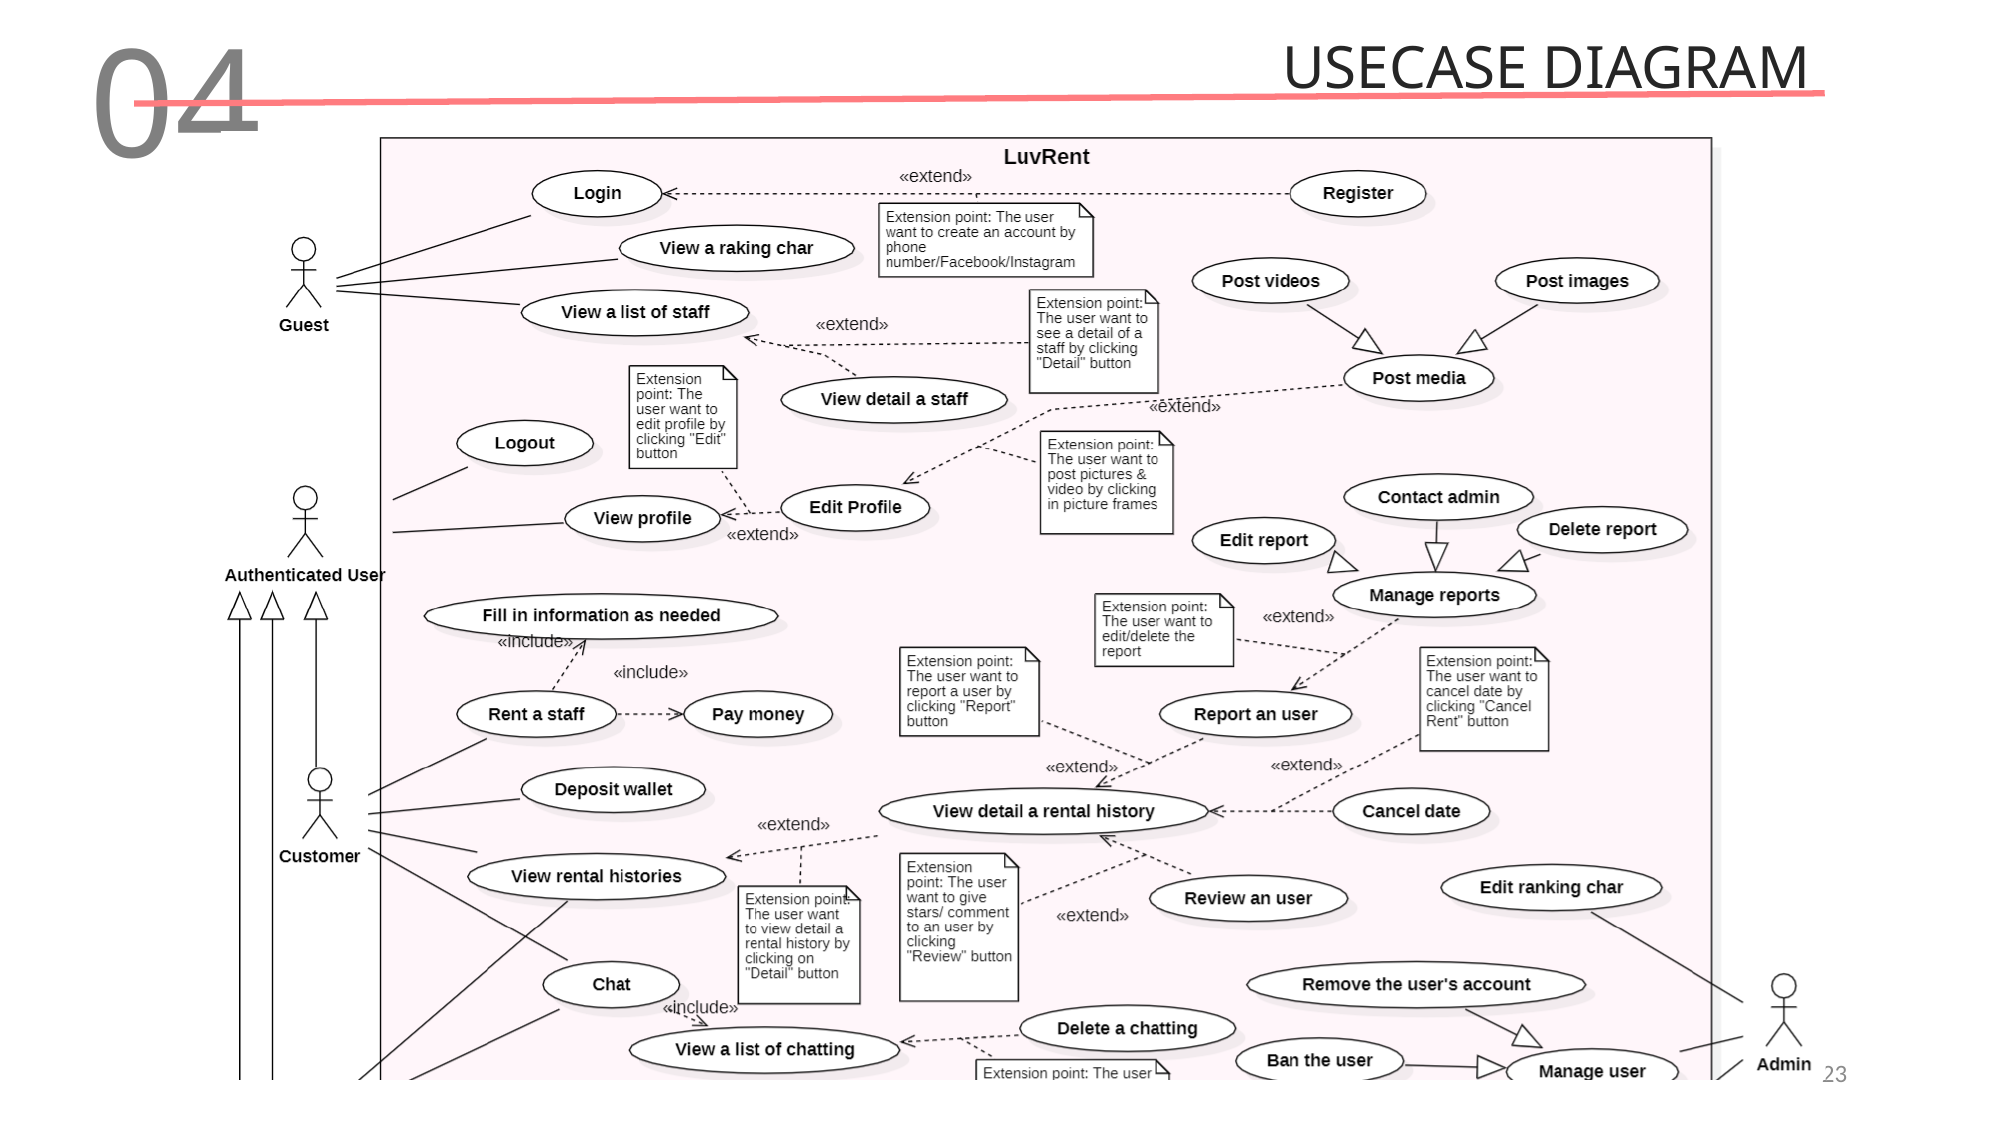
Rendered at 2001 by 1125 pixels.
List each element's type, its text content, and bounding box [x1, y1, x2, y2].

slide_number 23 [1412, 1042, 1863, 1103]
text_box 04 [75, 0, 896, 195]
picture [220, 131, 1826, 1080]
text_box USECASE DIAGRAM [877, 104, 1825, 108]
text_box USECASE DIAGRAM [877, 22, 1825, 93]
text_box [134, 93, 1825, 104]
